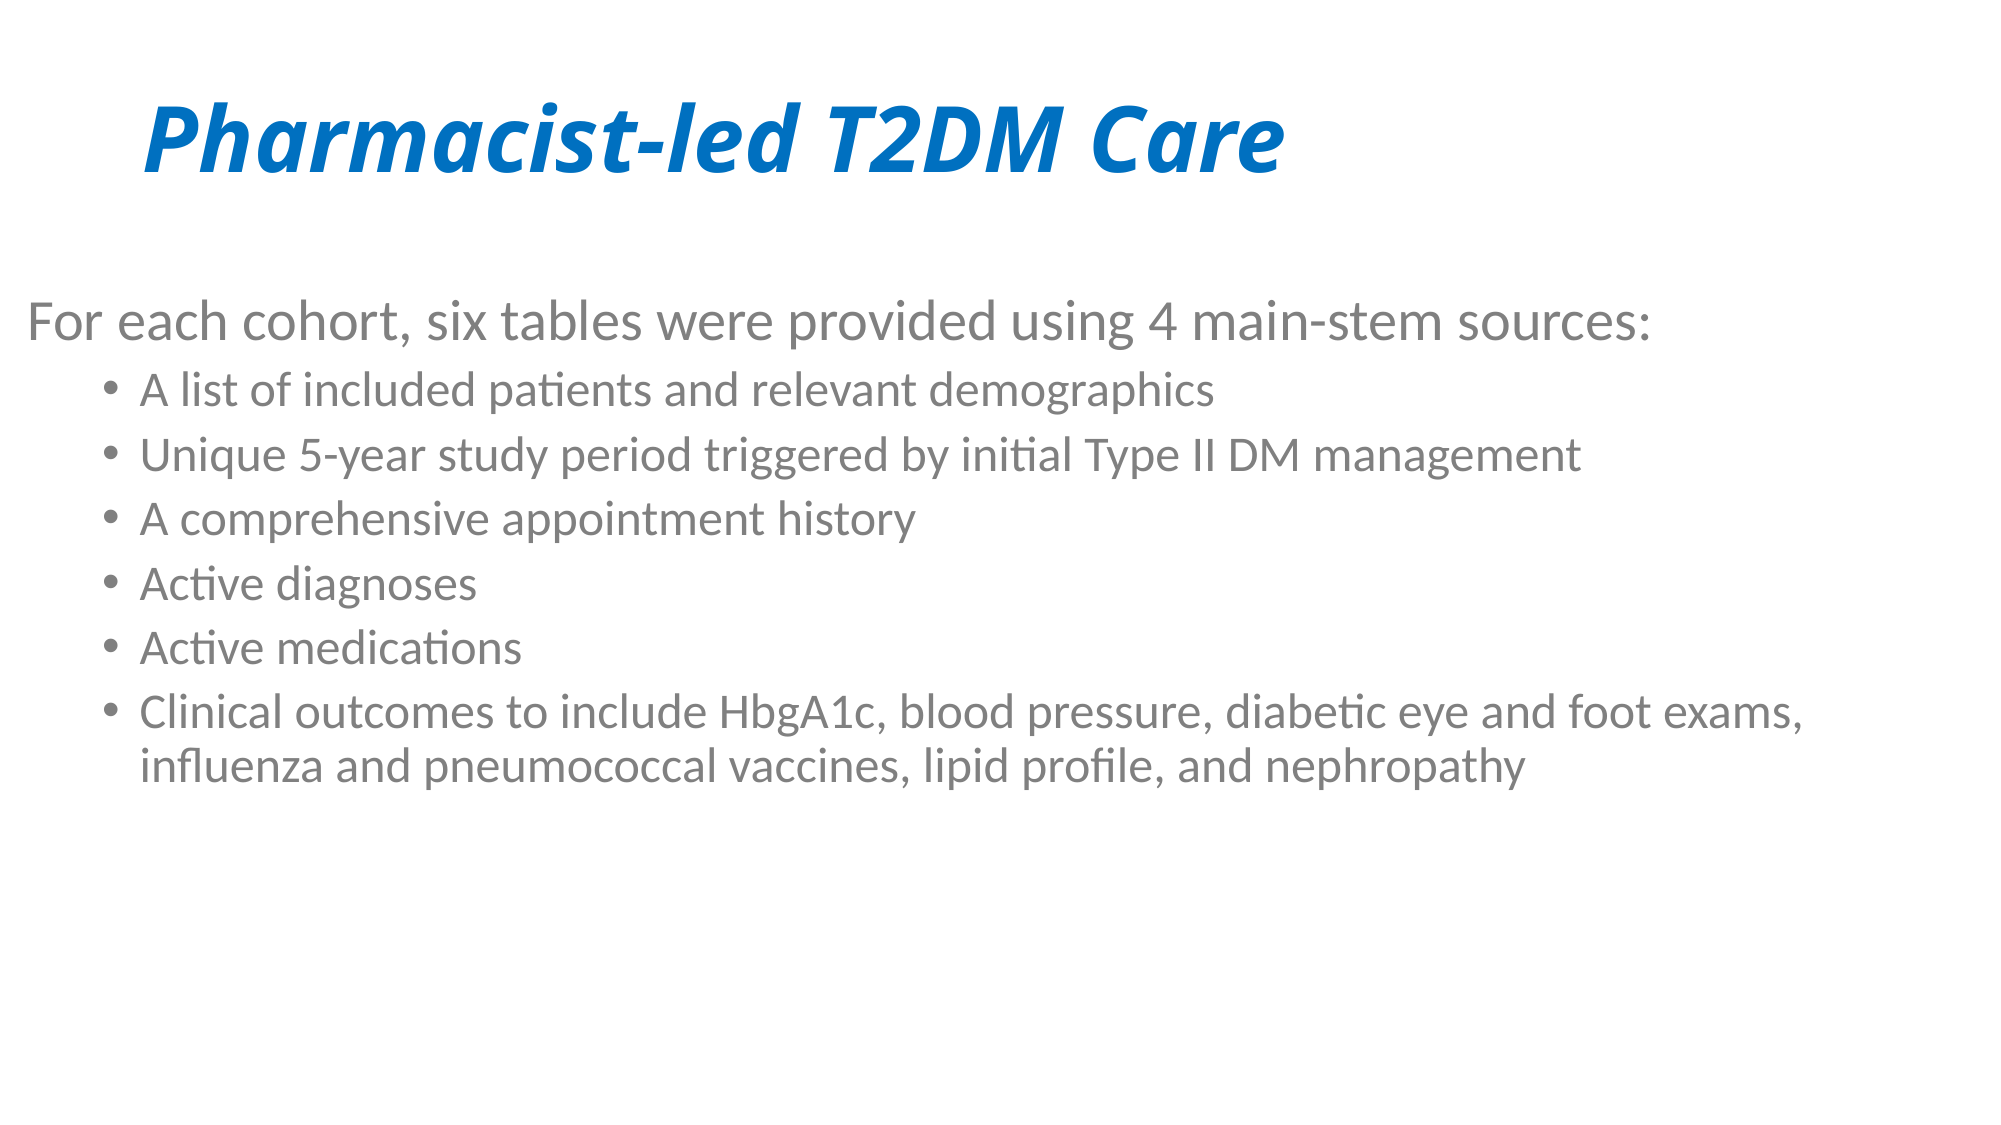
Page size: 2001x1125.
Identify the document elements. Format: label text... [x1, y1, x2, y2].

list For each cohort, six tables were provided using 4 main-stem sources: A list of included patients and relevant demographics Unique 5-year study period triggered by initial Type II DM management A comprehensive appointment history Active diagnoses Active medications Clinical outcomes to include HbgA1c, blood pressure, diabetic eye and foot exams, influenza and pneumococcal vaccines, lipid profile, and nephropathy [12, 282, 1969, 1032]
title Pharmacist-led T2DM Care [127, 34, 1853, 252]
